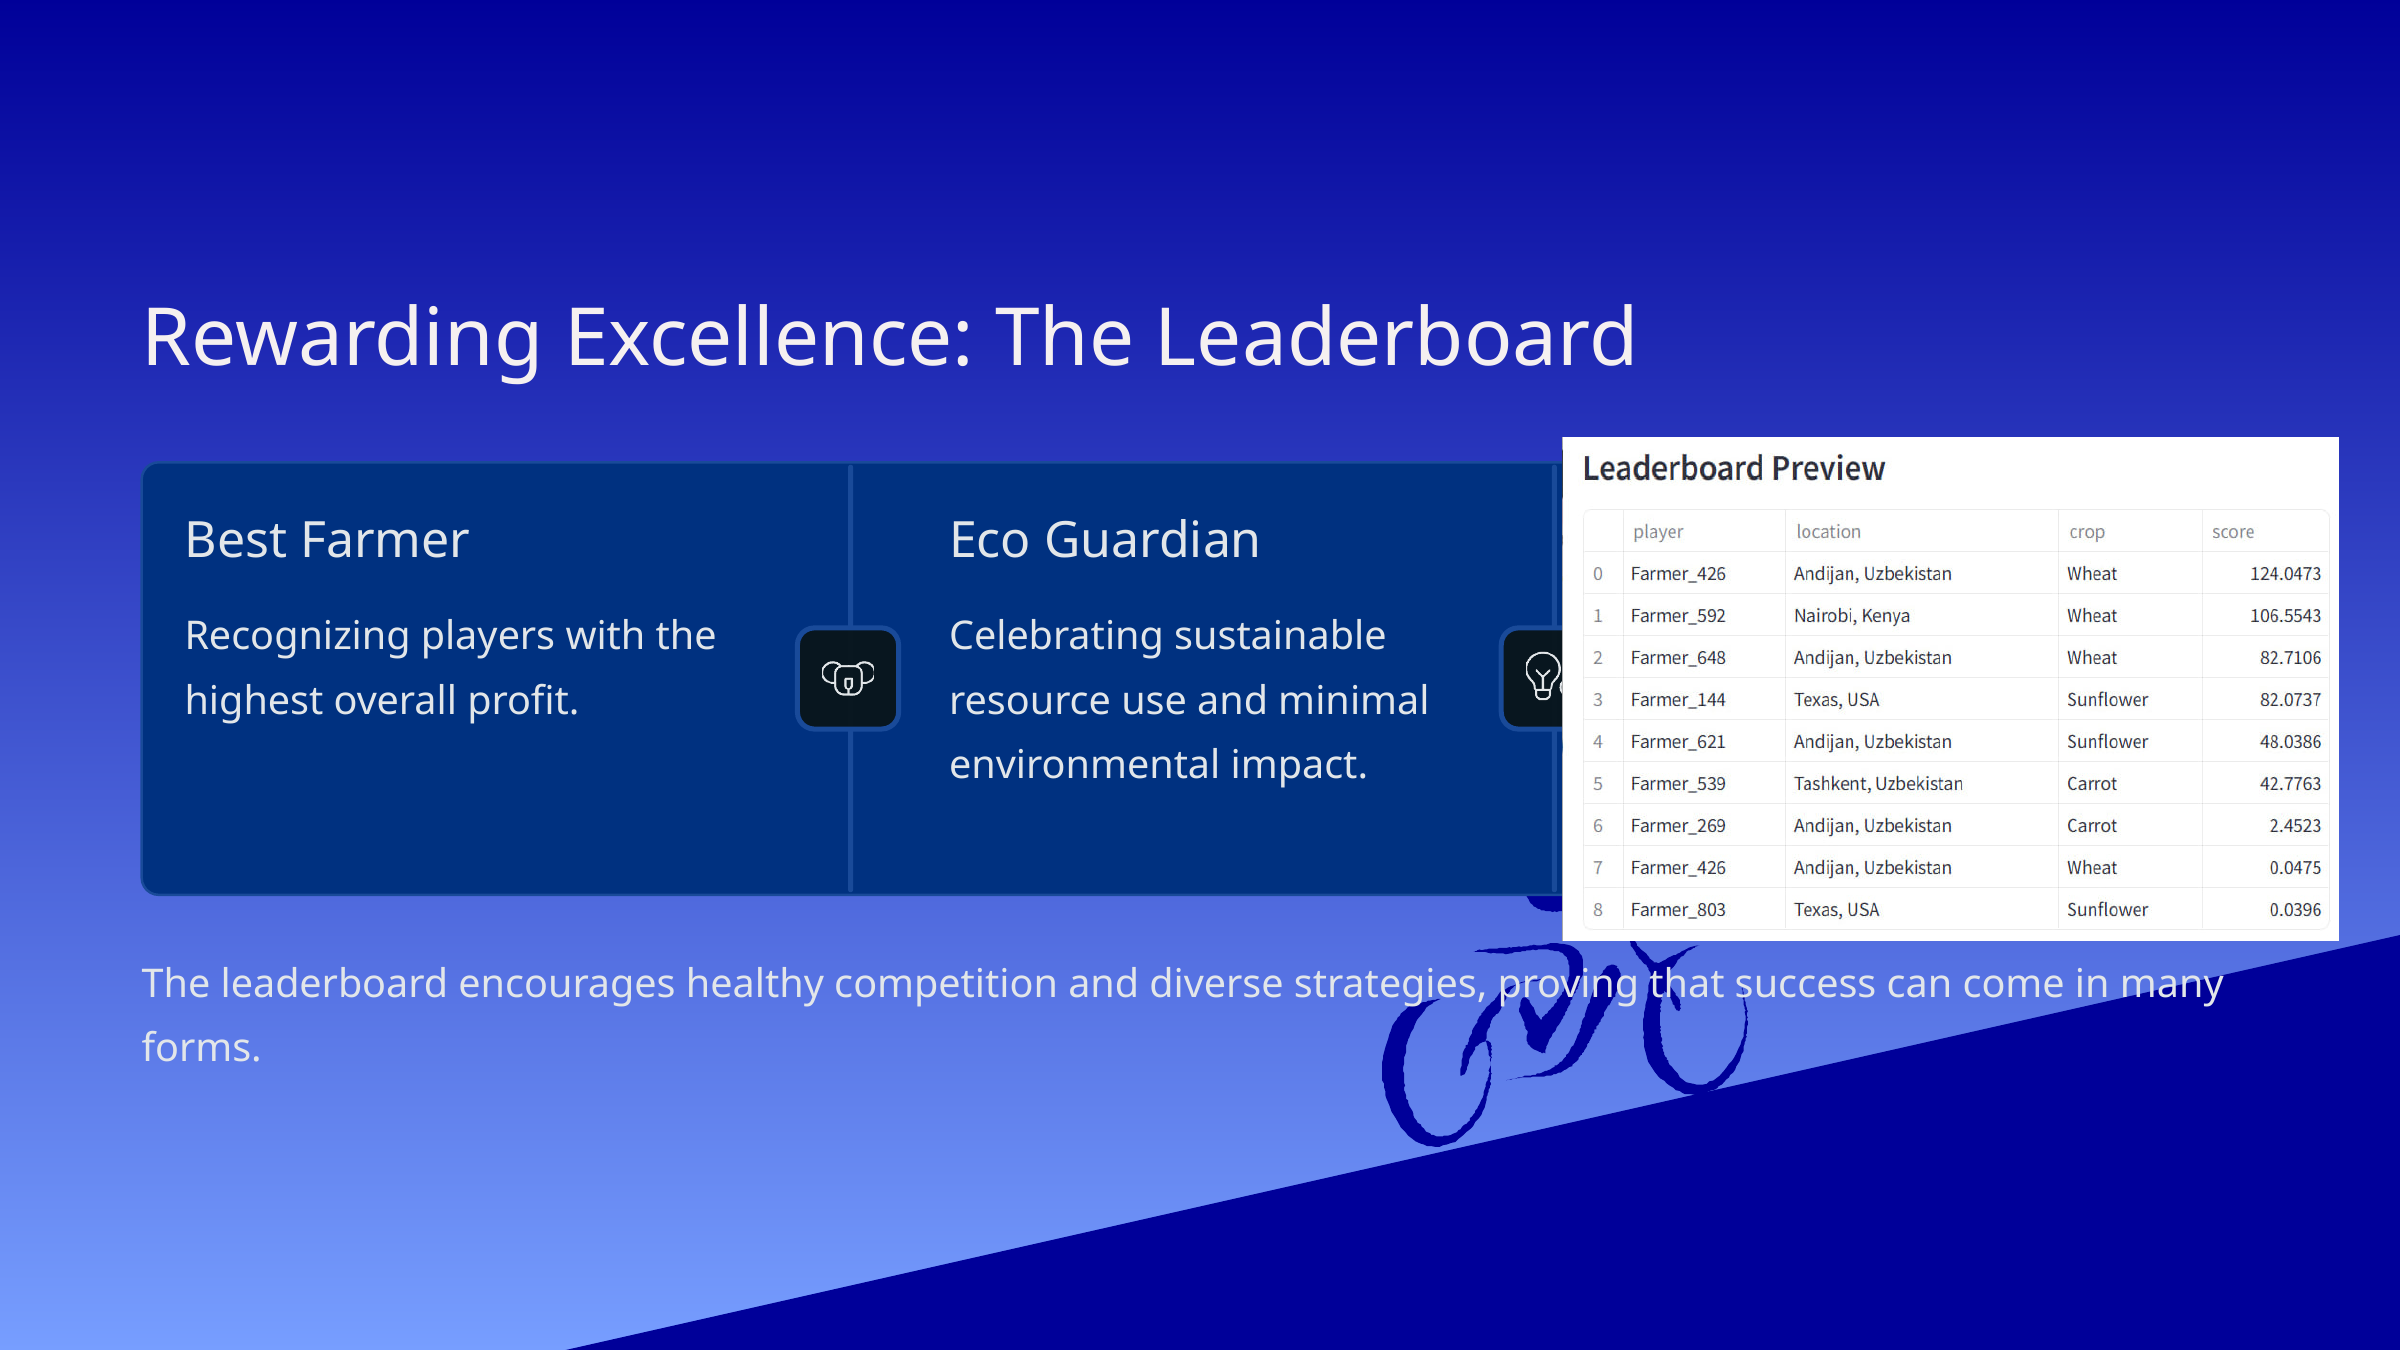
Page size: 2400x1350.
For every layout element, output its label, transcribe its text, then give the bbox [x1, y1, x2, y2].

text_box [144, 464, 848, 893]
text_box [141, 462, 1562, 895]
text_box [1551, 730, 1557, 893]
text_box [1551, 464, 1557, 627]
text_box [848, 464, 854, 627]
text_box Celebrating sustainable resource use and minimal environmental impact. [949, 592, 1451, 852]
text_box [1501, 627, 1562, 730]
text_box [797, 627, 899, 730]
text_box Recognizing players with the highest overall profit. [184, 592, 747, 723]
text_box Best Farmer [184, 505, 691, 569]
text_box [848, 730, 854, 893]
text_box Rewarding Excellence: The Leaderboard [141, 280, 1692, 382]
text_box [852, 464, 1552, 893]
text_box Eco Guardian [949, 505, 1451, 569]
picture [1526, 437, 2339, 941]
picture [822, 646, 874, 711]
text_box The leaderboard encourages healthy competition and diverse strategies, proving that success can come in many forms. [141, 940, 2259, 1070]
